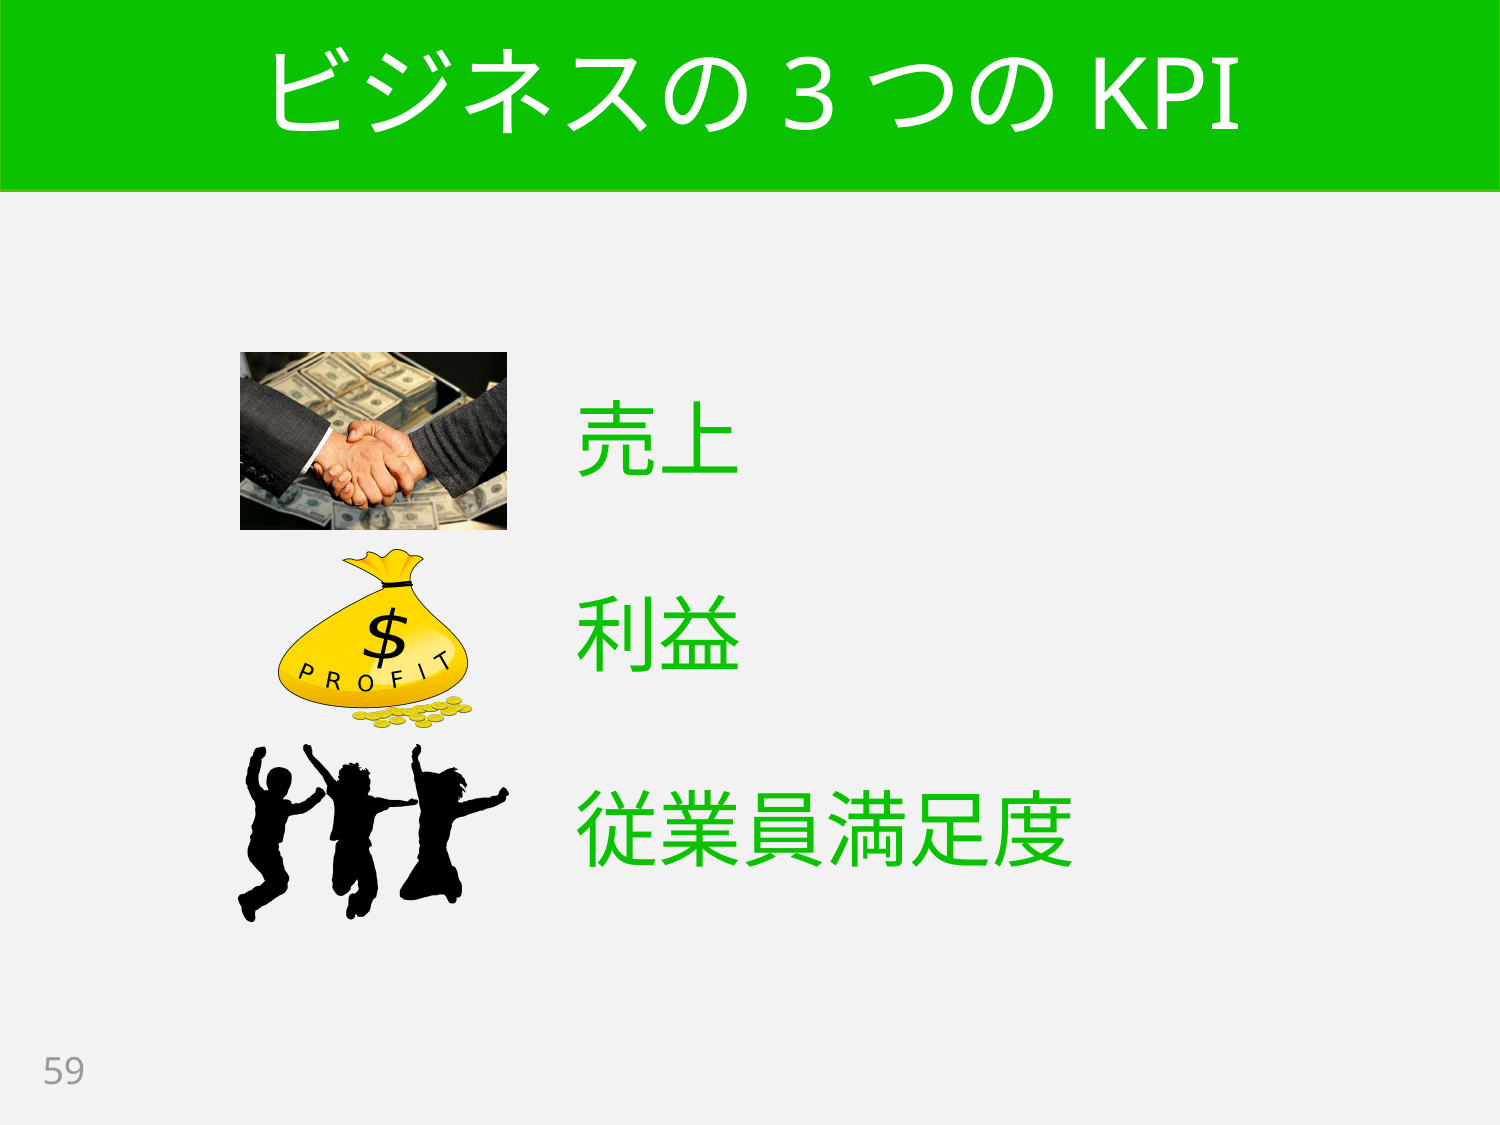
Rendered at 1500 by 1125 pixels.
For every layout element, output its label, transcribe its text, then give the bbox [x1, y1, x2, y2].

slide_number 59 [27, 1042, 146, 1102]
picture [240, 352, 507, 530]
list 売上 利益 従業員満足度 [103, 277, 1397, 1000]
picture [278, 549, 472, 728]
title ビジネスの3つのKPI [0, 53, 1500, 140]
picture [238, 744, 509, 922]
